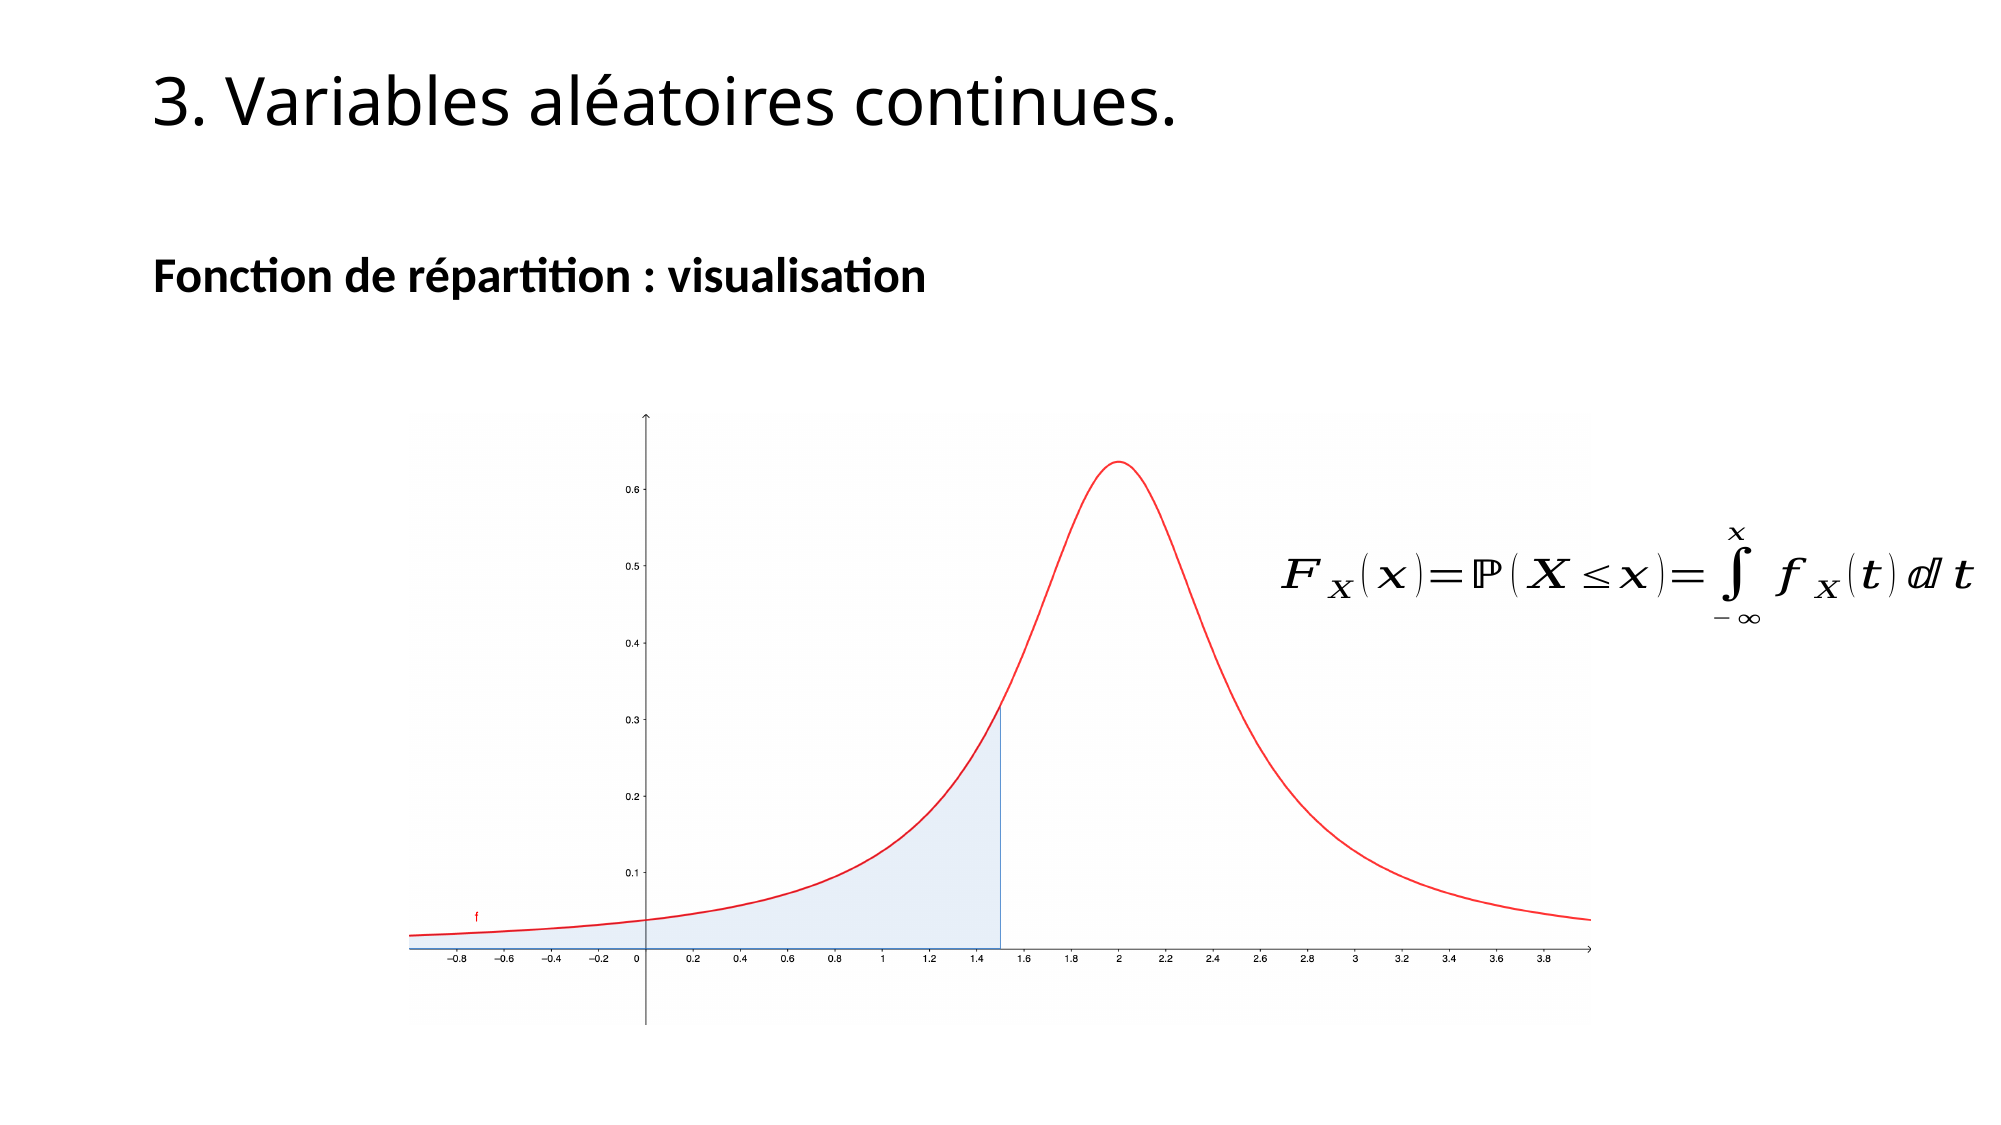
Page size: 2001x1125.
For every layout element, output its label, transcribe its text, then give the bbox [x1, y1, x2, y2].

picture [409, 413, 1591, 1025]
text_box Fonction de répartition : visualisation [138, 234, 1866, 310]
text_box 3. Variables aléatoires continues. [137, 59, 1863, 155]
